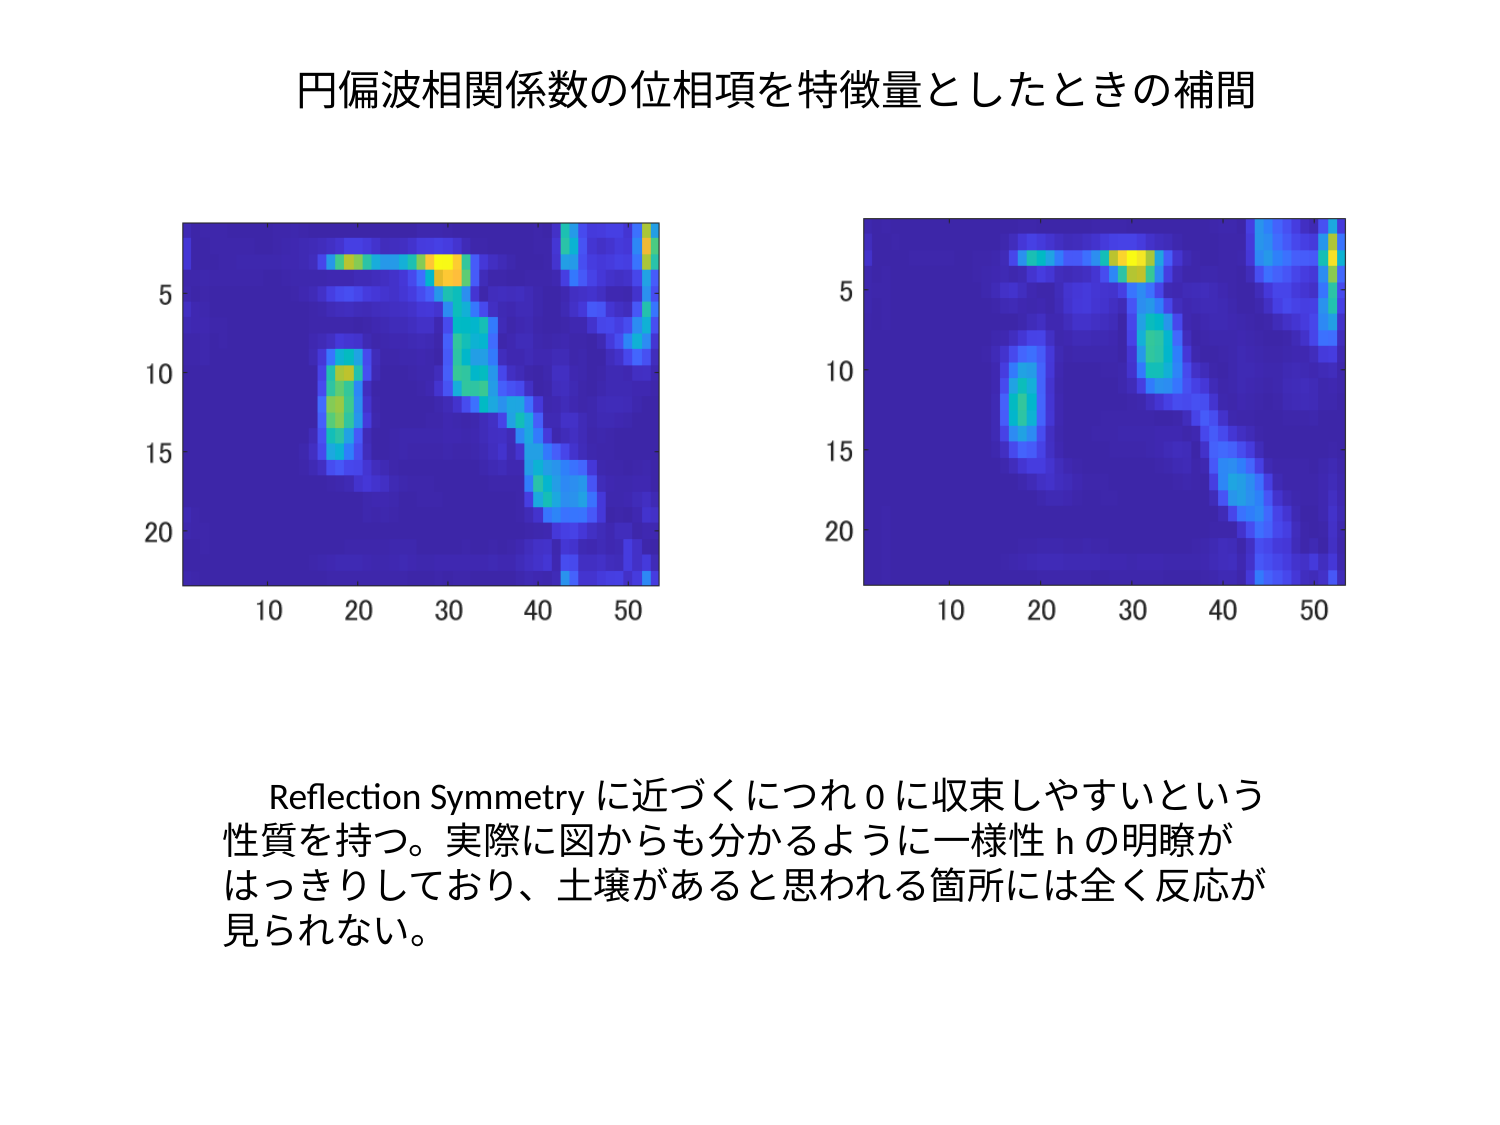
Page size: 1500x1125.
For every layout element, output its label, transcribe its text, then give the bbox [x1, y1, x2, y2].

picture [782, 217, 1405, 637]
text_box Reflection Symmetryに近づくにつれ0に収束しやすいという性質を持つ。実際に図からも分かるように一様性hの明瞭がはっきりしており、土壌があると思われる箇所には全く反応が見られない。 [207, 764, 1293, 960]
text_box 円偏波相関係数の位相項を特徴量としたときの補間 [281, 56, 1284, 121]
picture [101, 217, 718, 637]
